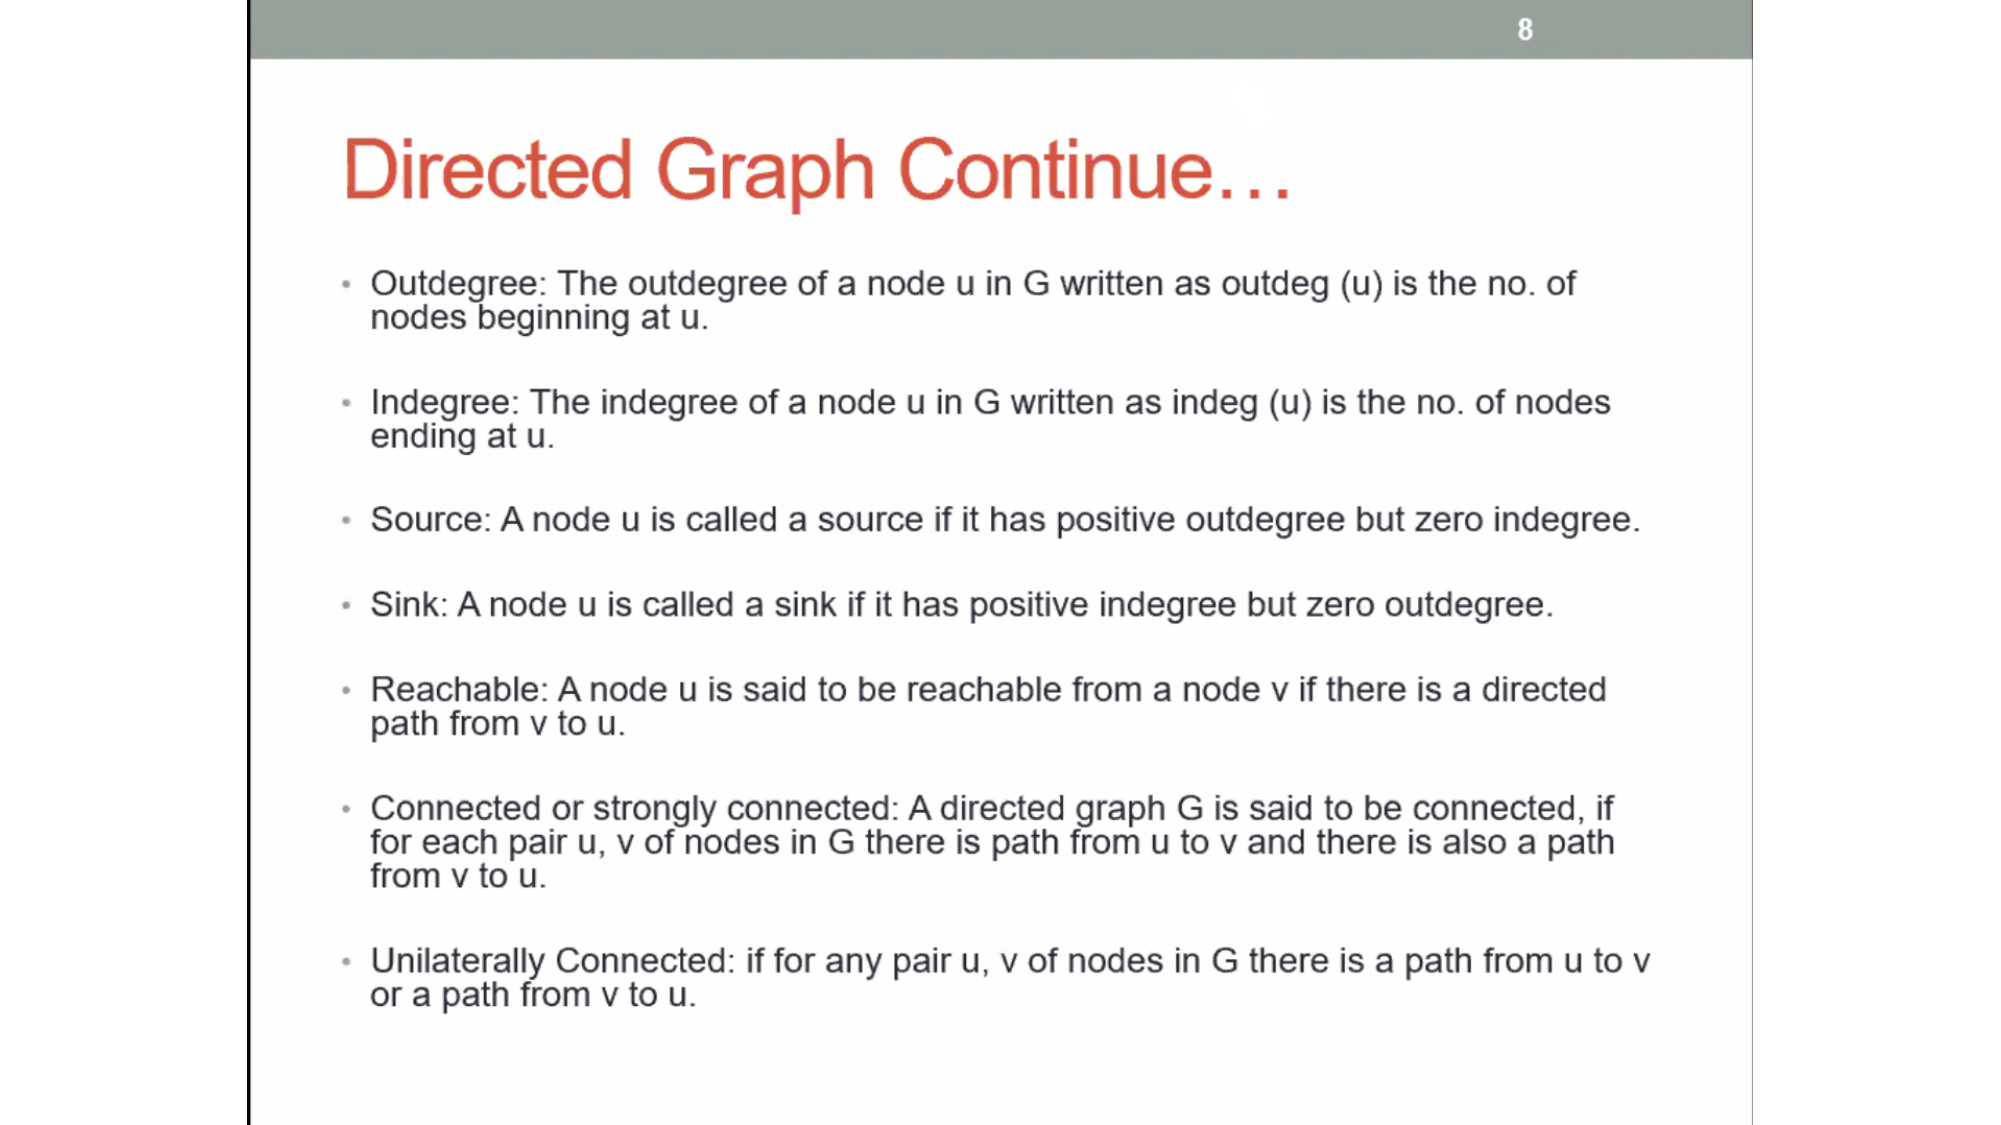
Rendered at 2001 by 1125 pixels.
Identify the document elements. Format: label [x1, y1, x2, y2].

picture [247, 0, 1753, 1125]
